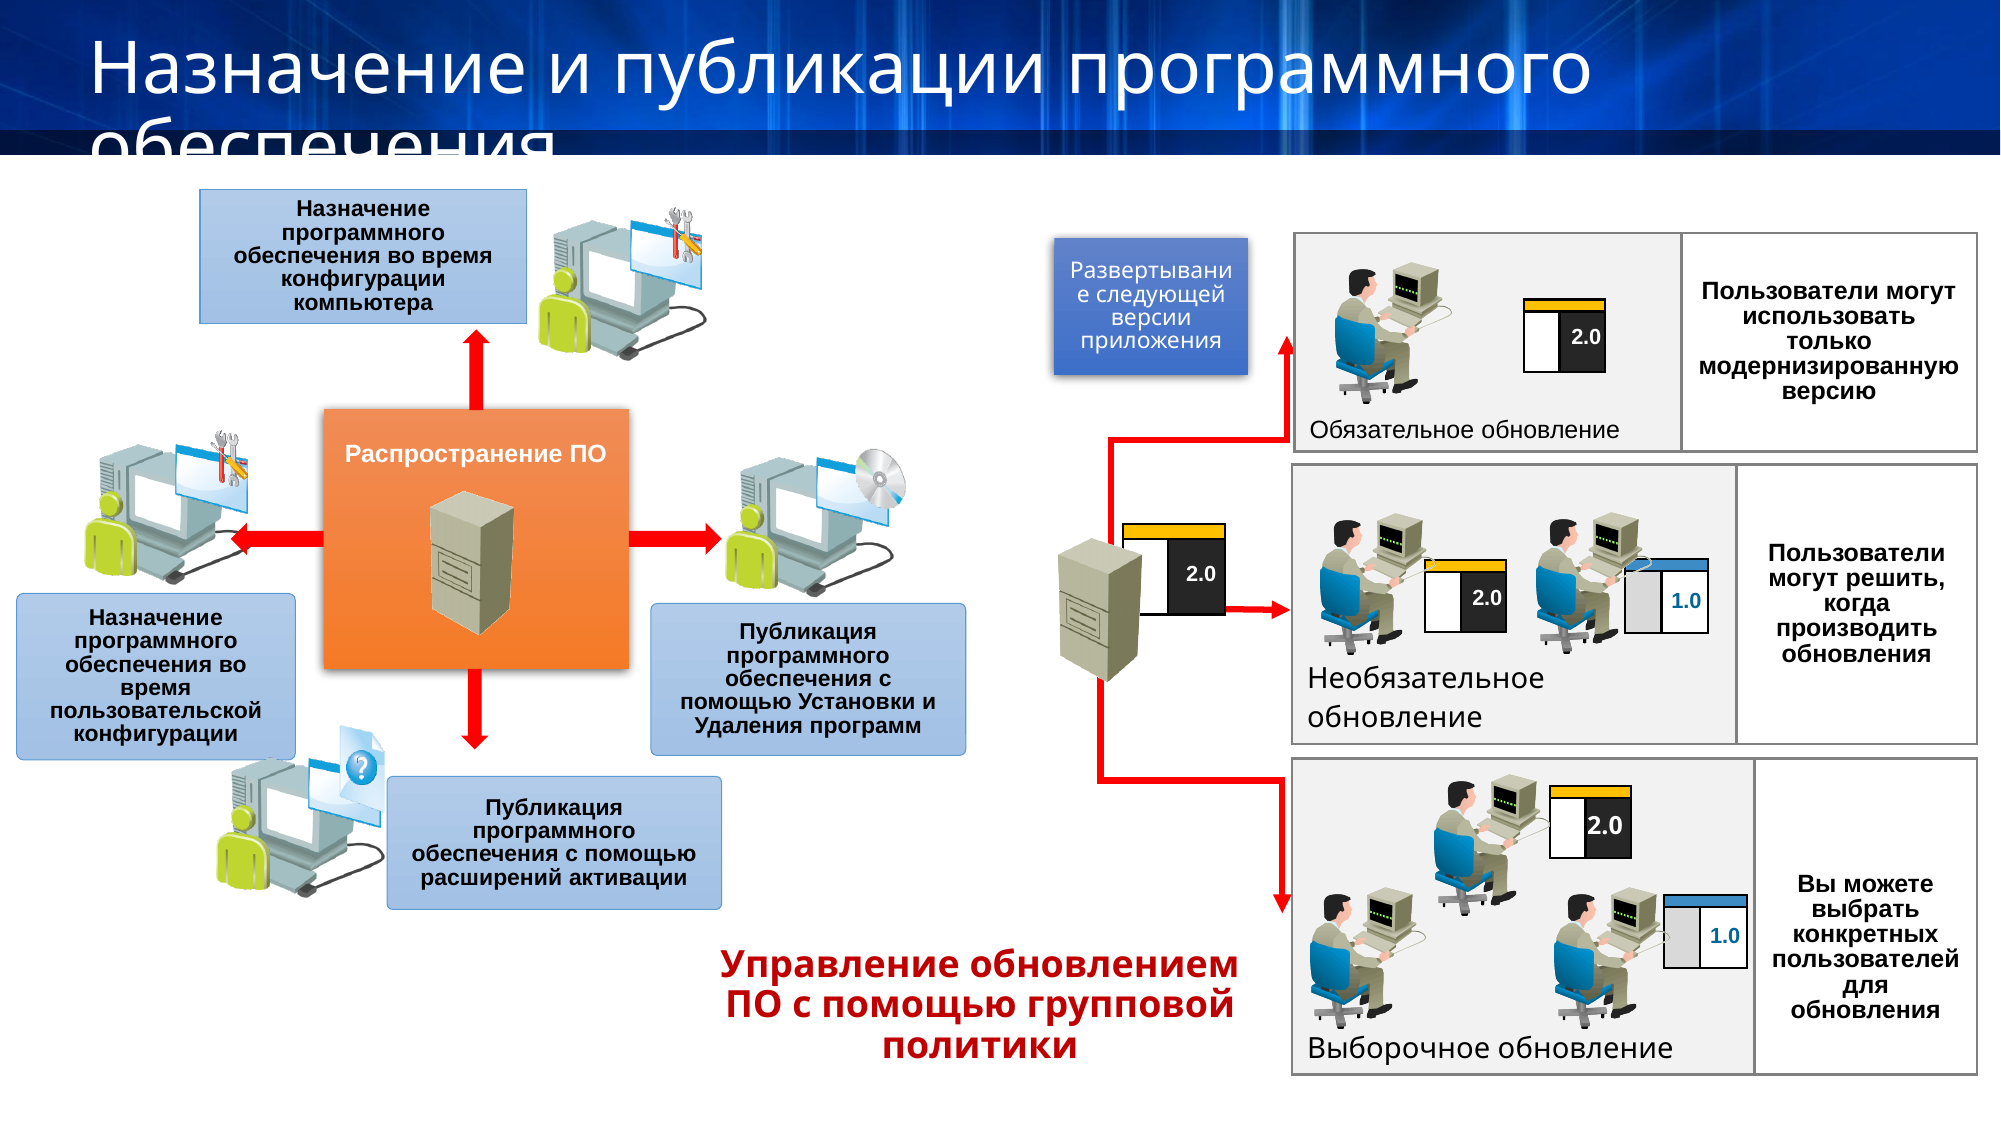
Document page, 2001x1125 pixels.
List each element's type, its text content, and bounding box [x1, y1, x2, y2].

table_header Выборочное обновление [1293, 969, 1753, 1073]
text_box Публикация программного обеспечения с помощью Установки и Удаления программ [650, 602, 967, 756]
text_box [255, 529, 325, 548]
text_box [725, 442, 896, 607]
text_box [538, 205, 710, 370]
picture [843, 444, 914, 519]
text_box [627, 520, 724, 558]
picture [1320, 513, 1436, 655]
text_box Назначение и публикации программного обеспечения [73, 23, 2000, 145]
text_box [1122, 299, 1757, 969]
picture [1434, 774, 1550, 916]
picture [1536, 512, 1652, 654]
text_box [1094, 352, 1122, 529]
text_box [1058, 689, 1325, 872]
text_box Публикация программного обеспечения с помощью расширений активации [388, 775, 723, 910]
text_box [216, 725, 388, 908]
picture [1554, 887, 1670, 1029]
text_box Назначение программного обеспечения во время пользовательской конфигурации [16, 592, 296, 761]
picture [1335, 262, 1452, 404]
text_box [84, 429, 255, 594]
text_box [458, 667, 492, 751]
picture [430, 491, 514, 635]
text_box [459, 327, 493, 412]
table_header Пользователи могут использовать только модернизированную версию [1683, 234, 1976, 450]
picture [1310, 887, 1426, 1029]
picture [1058, 538, 1142, 682]
text_box Развертывание следующей версии приложения [1054, 238, 1249, 376]
text_box Назначение программного обеспечения во время конфигурации компьютера [199, 189, 527, 324]
table_header Вы можете выбрать конкретных пользователей для обновления [1756, 760, 1976, 1073]
picture [0, 0, 2001, 155]
table_header Обязательное обновление [1296, 234, 1680, 299]
text_box Управление обновлением ПО с помощью групповой политики [686, 937, 1274, 1059]
text_box Распространение ПО [323, 408, 629, 669]
table_header Пользователи могут решить, когда производить обновления [1757, 466, 1976, 743]
